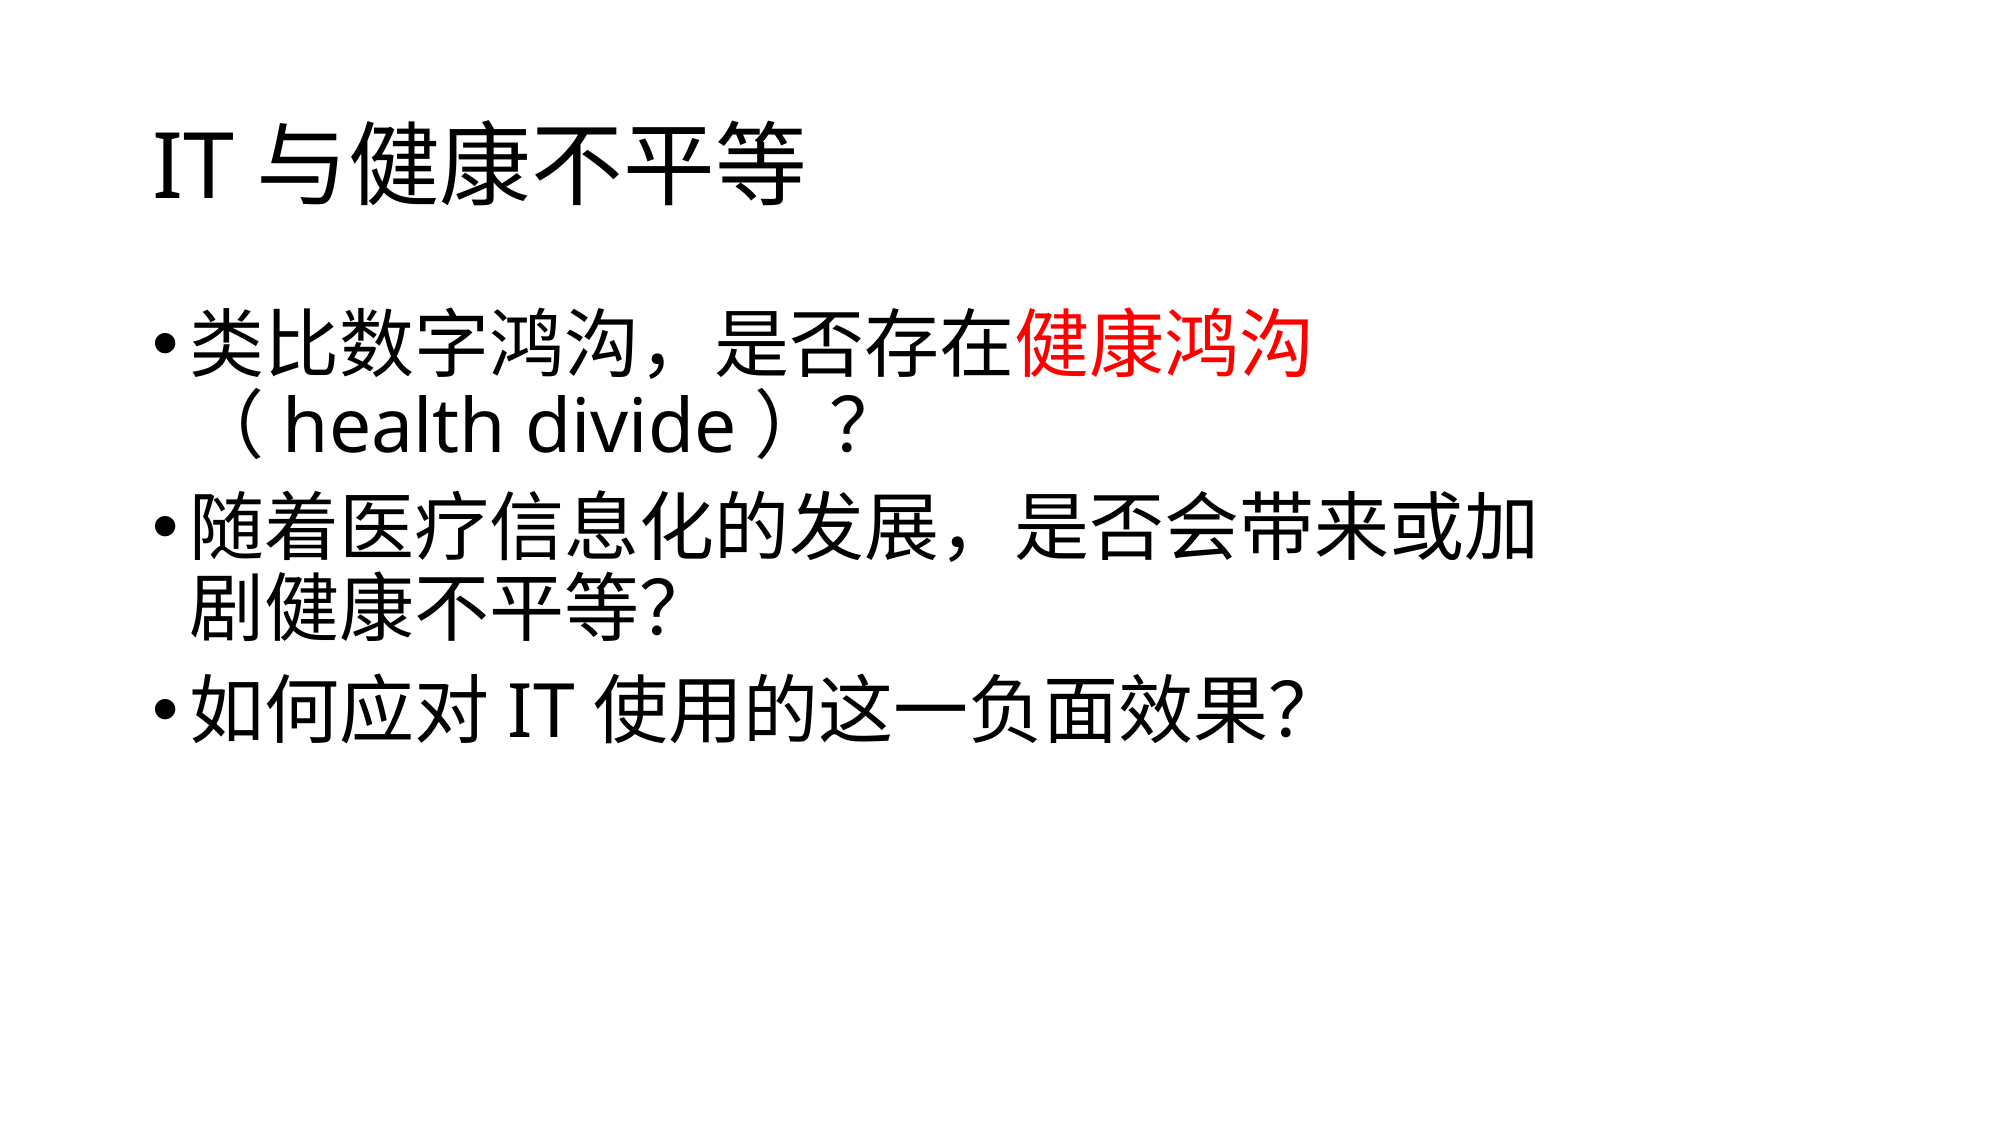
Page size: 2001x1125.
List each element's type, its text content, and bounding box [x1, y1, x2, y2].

list 类比数字鸿沟，是否存在健康鸿沟（health divide）？ 随着医疗信息化的发展，是否会带来或加剧健康不平等？ 如何应对IT使用的这一负面效果？ [137, 299, 1588, 867]
title IT与健康不平等 [137, 59, 1863, 278]
